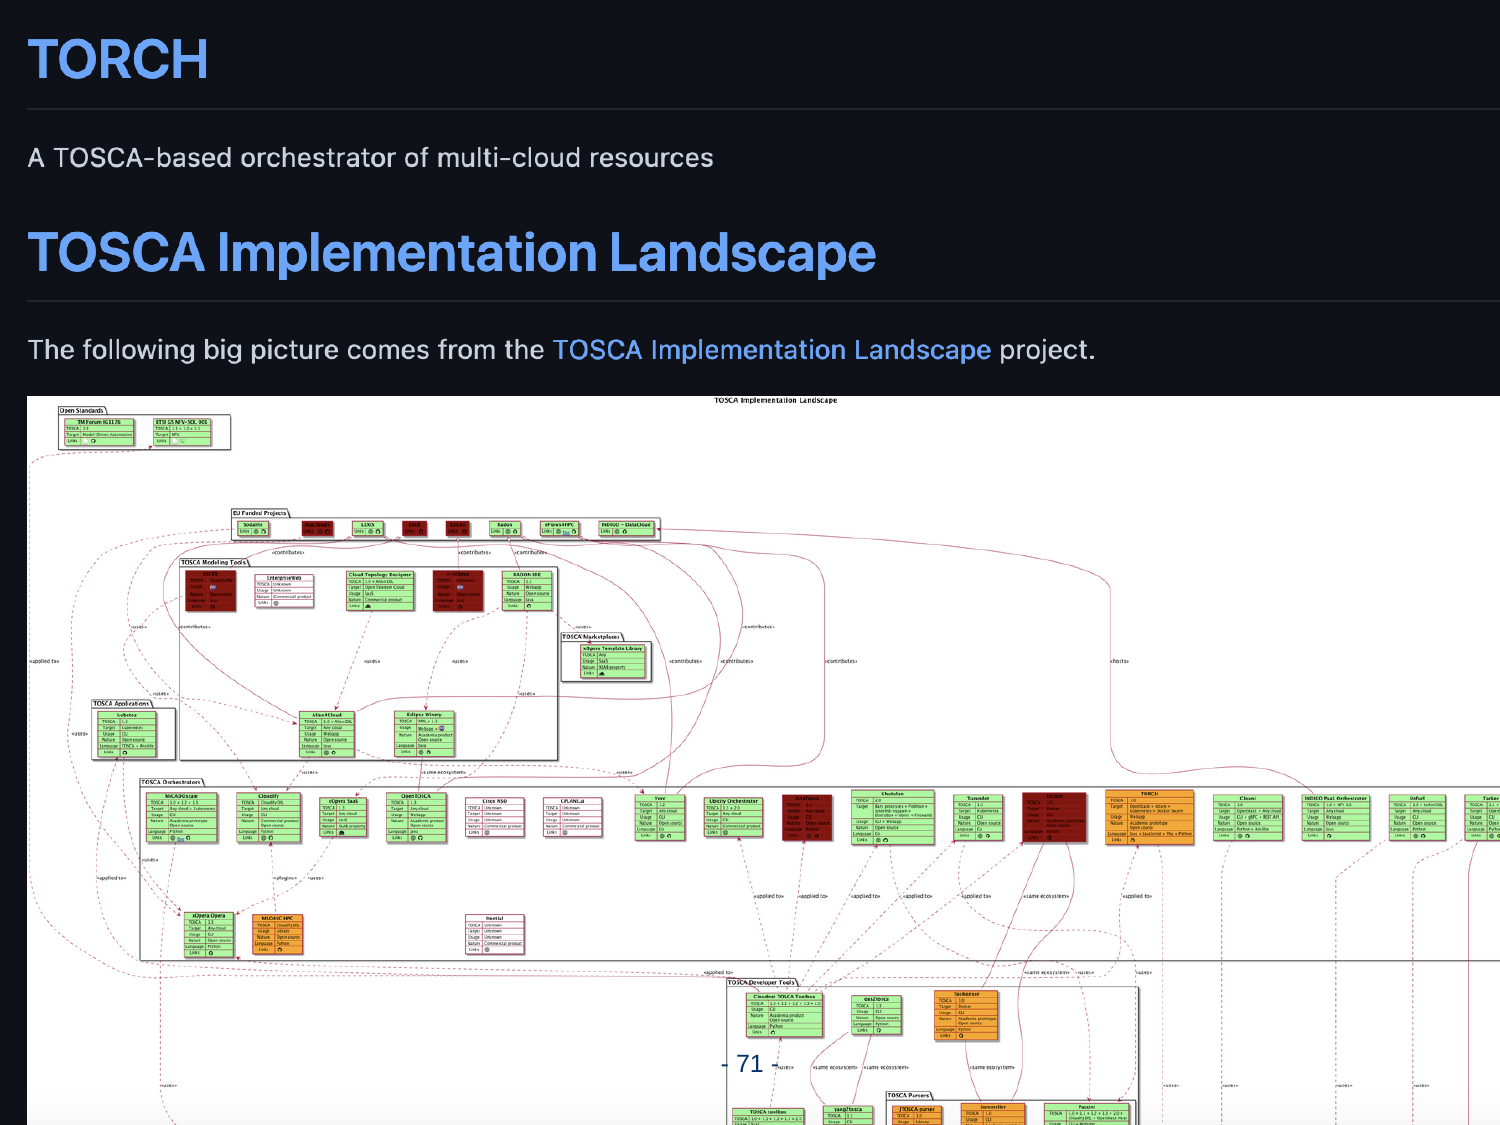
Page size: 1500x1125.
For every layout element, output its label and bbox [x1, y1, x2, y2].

list [0, 0, 1500, 1125]
